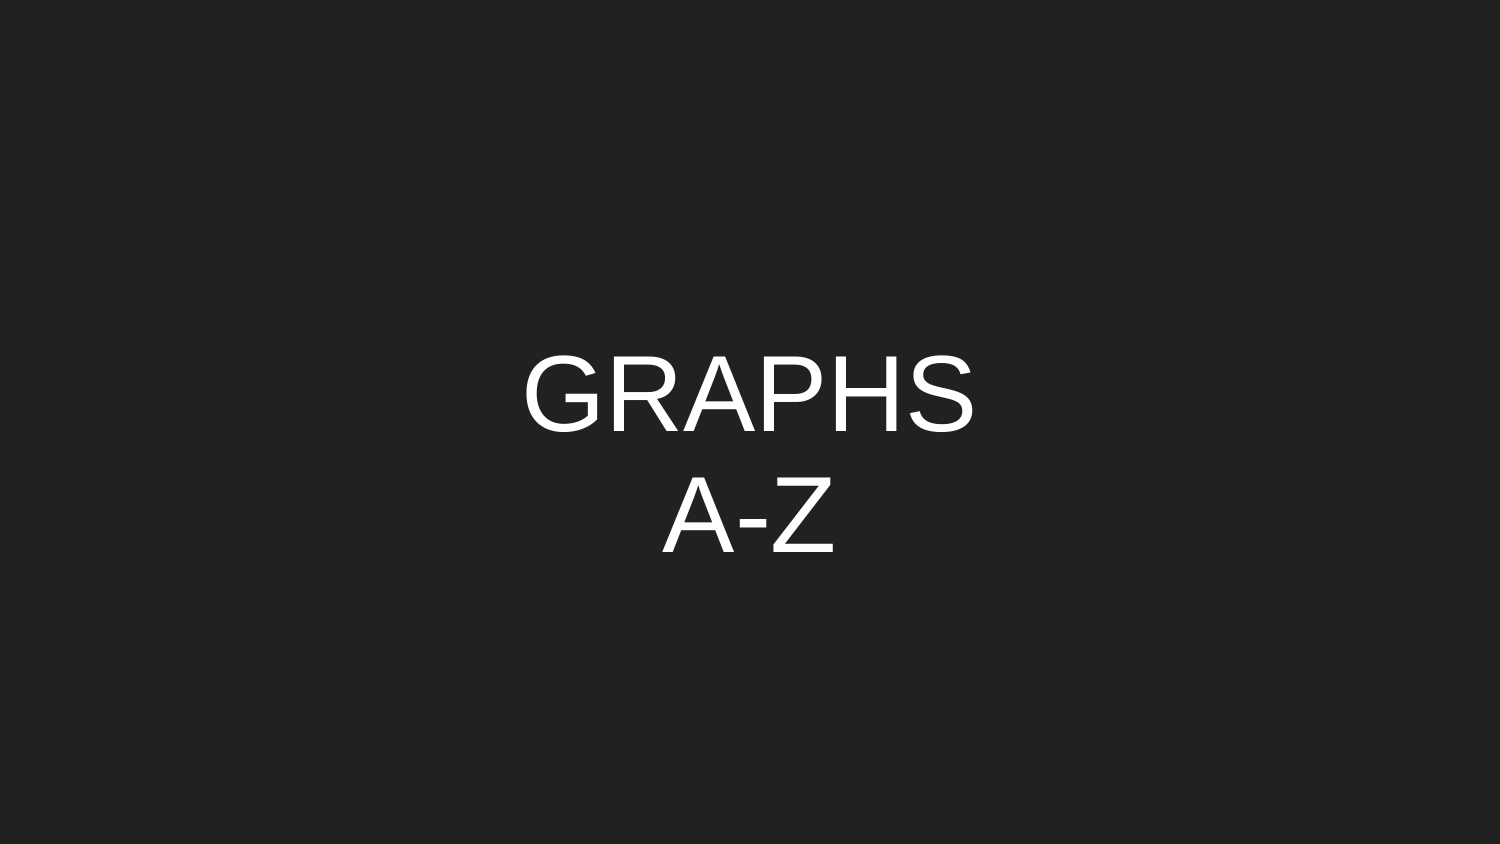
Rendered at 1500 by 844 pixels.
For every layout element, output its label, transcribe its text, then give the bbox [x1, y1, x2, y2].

title GRAPHS A-Z [51, 253, 1449, 591]
